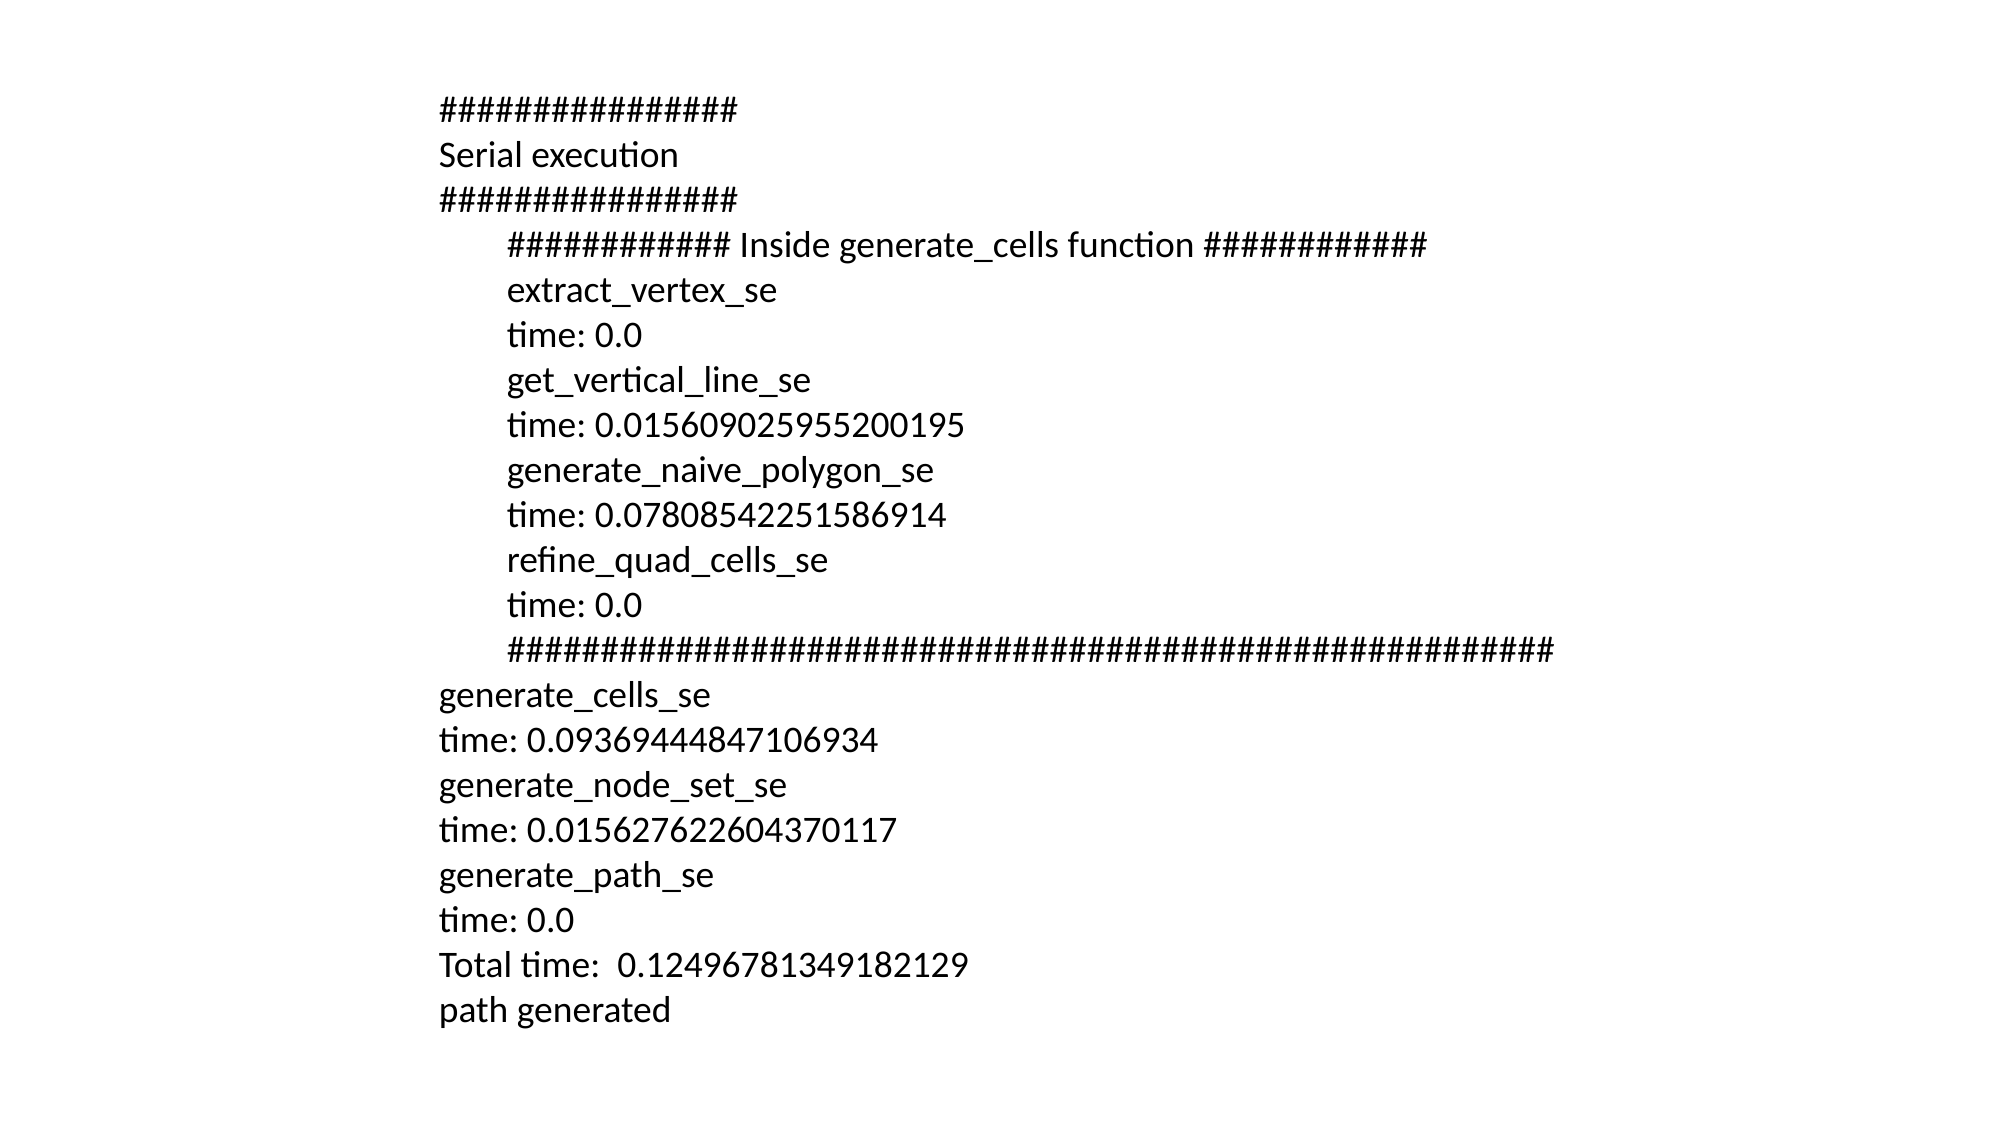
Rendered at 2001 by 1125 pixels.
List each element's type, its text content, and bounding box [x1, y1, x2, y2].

text_box ################ Serial execution ################ ############ Inside generate_cells function ############ extract_vertex_se time: 0.0 get_vertical_line_se time: 0.015609025955200195 generate_naive_polygon_se time: 0.07808542251586914 refine_quad_cells_se time: 0.0 ######################################################## generate_cells_se time: 0.09369444847106934 generate_node_set_se time: 0.015627622604370117 generate_path_se time: 0.0 Total time: 0.12496781349182129 path generated [424, 77, 1576, 1038]
